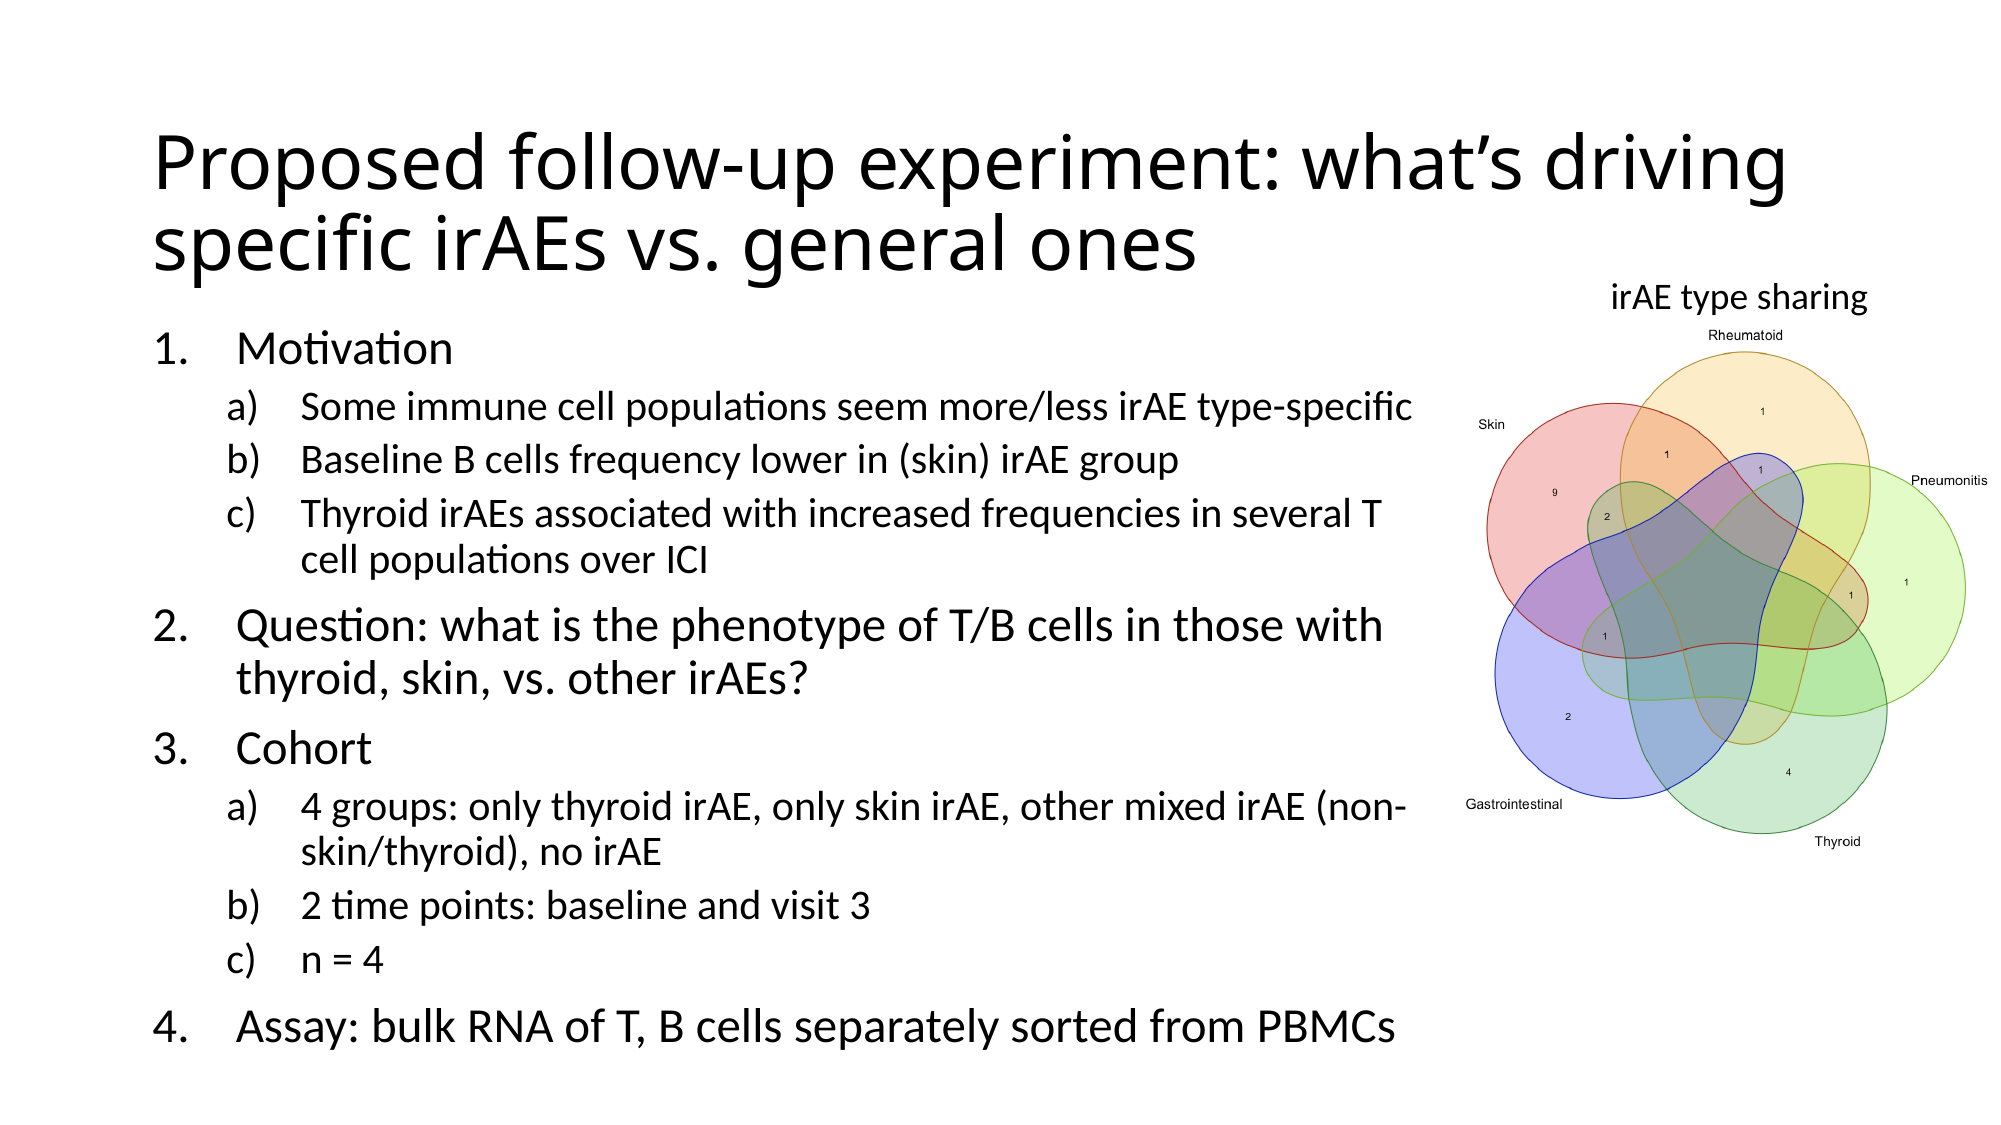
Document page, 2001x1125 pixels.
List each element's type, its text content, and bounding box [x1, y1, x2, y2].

picture [1451, 314, 2000, 867]
text_box irAE type sharing [1595, 264, 1884, 314]
list Motivation Some immune cell populations seem more/less irAE type-specific Baseline B cells frequency lower in (skin) irAE group Thyroid irAEs associated with increased frequencies in several T cell populations over ICI Question: what is the phenotype of T/B cells in those with thyroid, skin, vs. other irAEs? Cohort 4 groups: only thyroid irAE, only skin irAE, other mixed irAE (non-skin/thyroid), no irAE 2 time points: baseline and visit 3 n = 4 Assay: bulk RNA of T, B cells separately sorted from PBMCs [137, 314, 1436, 1074]
title Proposed follow-up experiment: what’s driving specific irAEs vs. general ones [137, 97, 1863, 315]
